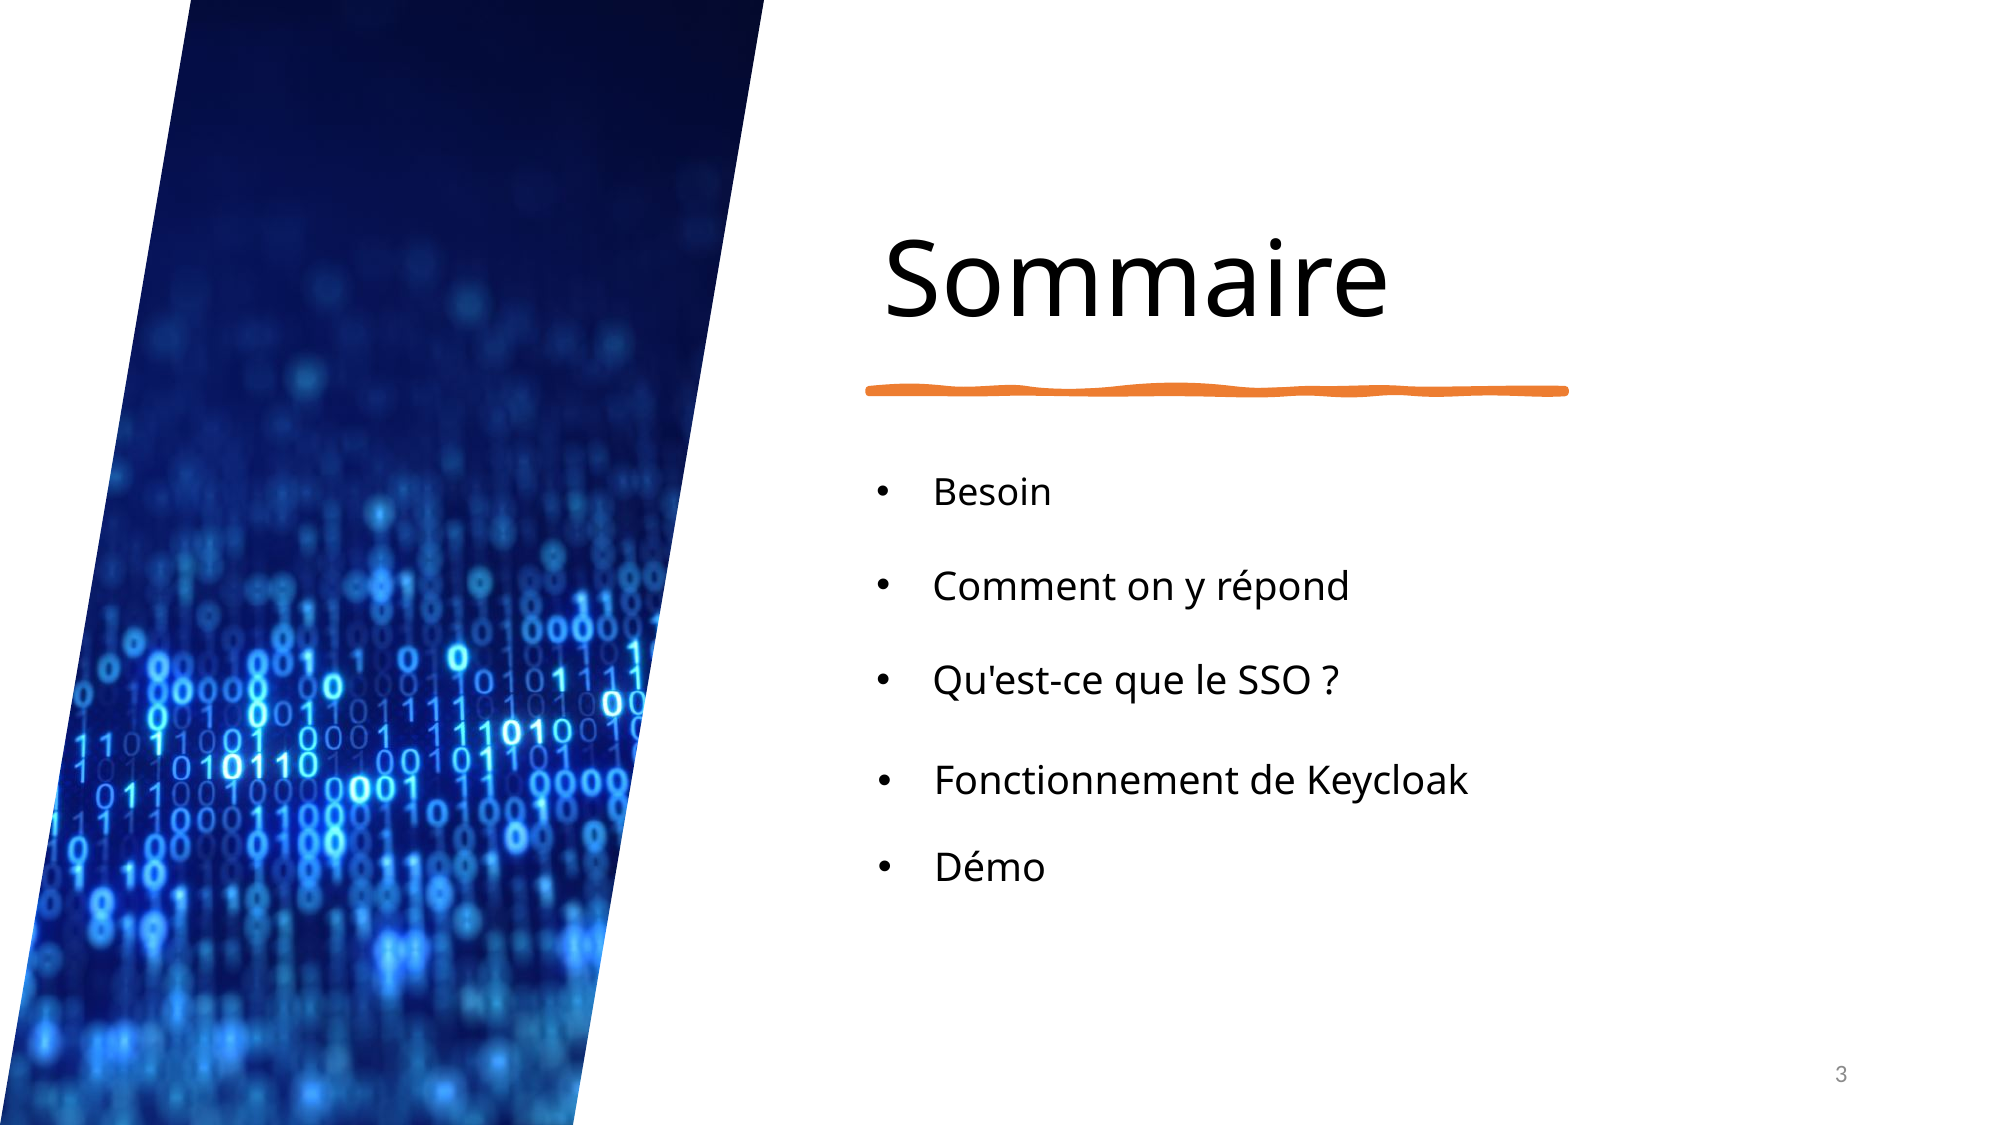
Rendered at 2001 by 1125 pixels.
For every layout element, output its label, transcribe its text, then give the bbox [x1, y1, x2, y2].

text_box Démo [853, 839, 1573, 898]
text_box Fonctionnement de Keycloak [853, 753, 1511, 811]
title Sommaire [869, 216, 1895, 347]
slide_number 3 [1649, 1042, 1863, 1103]
text_box Besoin [861, 460, 1547, 521]
picture [0, 0, 764, 1125]
text_box Comment on y répond [861, 553, 1564, 616]
text_box [867, 385, 1567, 396]
text_box Qu'est-ce que le SSO ? [861, 647, 1607, 711]
text_box [764, 0, 2000, 1125]
